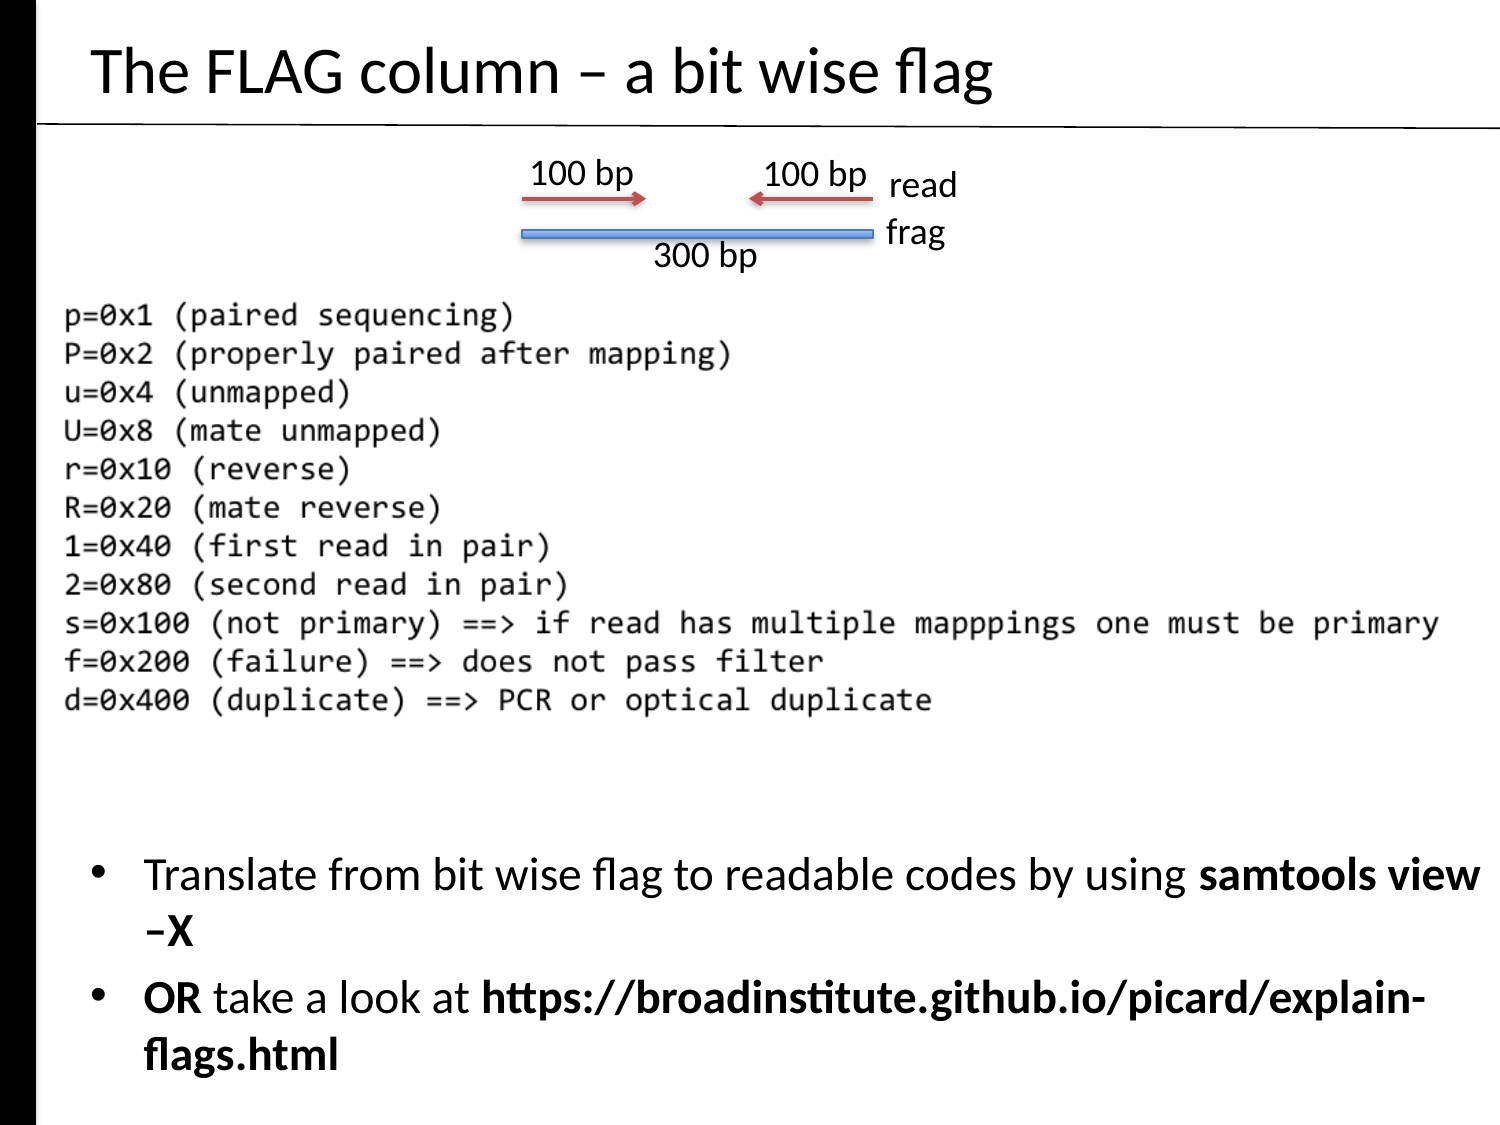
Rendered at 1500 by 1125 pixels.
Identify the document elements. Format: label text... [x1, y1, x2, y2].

picture [57, 298, 1450, 731]
text_box [521, 229, 638, 239]
list Translate from bit wise flag to readable codes by using samtools view –X OR take a look at https://broadinstitute.github.io/picard/explain-flags.html [75, 834, 1500, 1088]
text_box 100 bp [747, 141, 892, 201]
text_box 100 bp [514, 140, 662, 201]
text_box [781, 229, 871, 239]
text_box frag [871, 206, 983, 260]
text_box 300 bp [638, 222, 781, 282]
text_box read [874, 152, 986, 213]
title The FLAG column – a bit wise flag [75, 6, 1425, 127]
